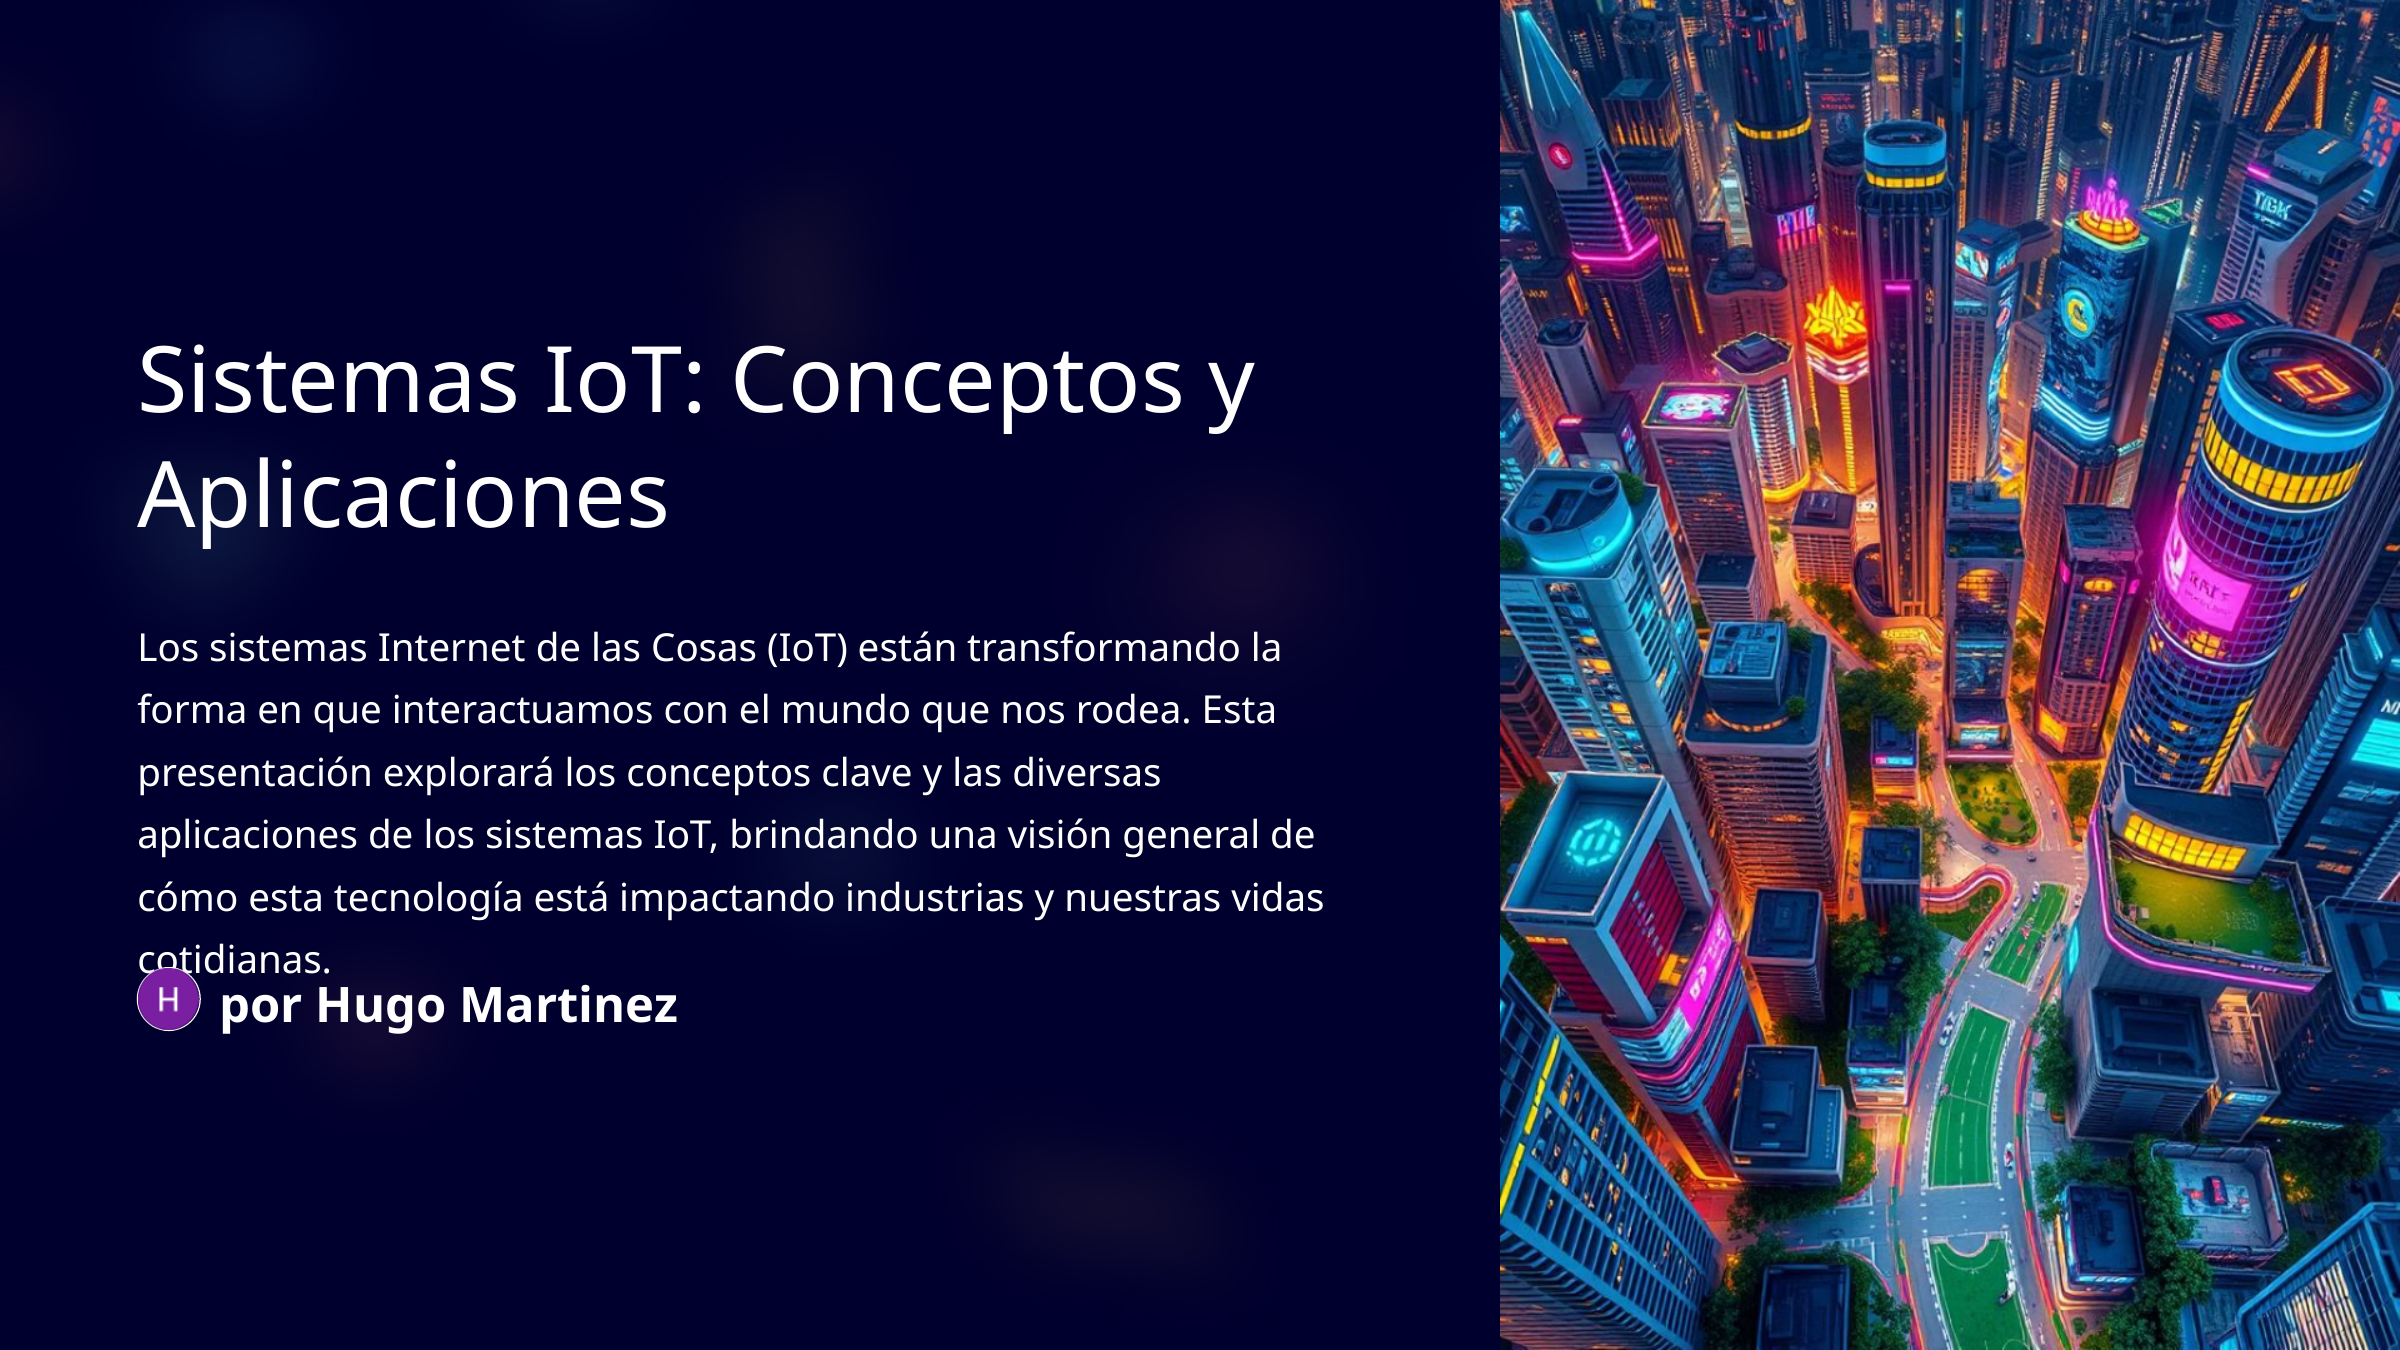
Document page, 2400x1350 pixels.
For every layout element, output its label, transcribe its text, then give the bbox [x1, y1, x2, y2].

picture [138, 968, 199, 1030]
picture [1499, 0, 2400, 1350]
text_box Los sistemas Internet de las Cosas (IoT) están transformando la forma en que interactuamos con el mundo que nos rodea. Esta presentación explorará los conceptos clave y las diversas aplicaciones de los sistemas IoT, brindando una visión general de cómo esta tecnología está impactando industrias y nuestras vidas cotidianas. [137, 606, 1363, 921]
text_box por Hugo Martinez [219, 964, 613, 1034]
text_box Sistemas IoT: Conceptos y Aplicaciones [137, 316, 1363, 548]
